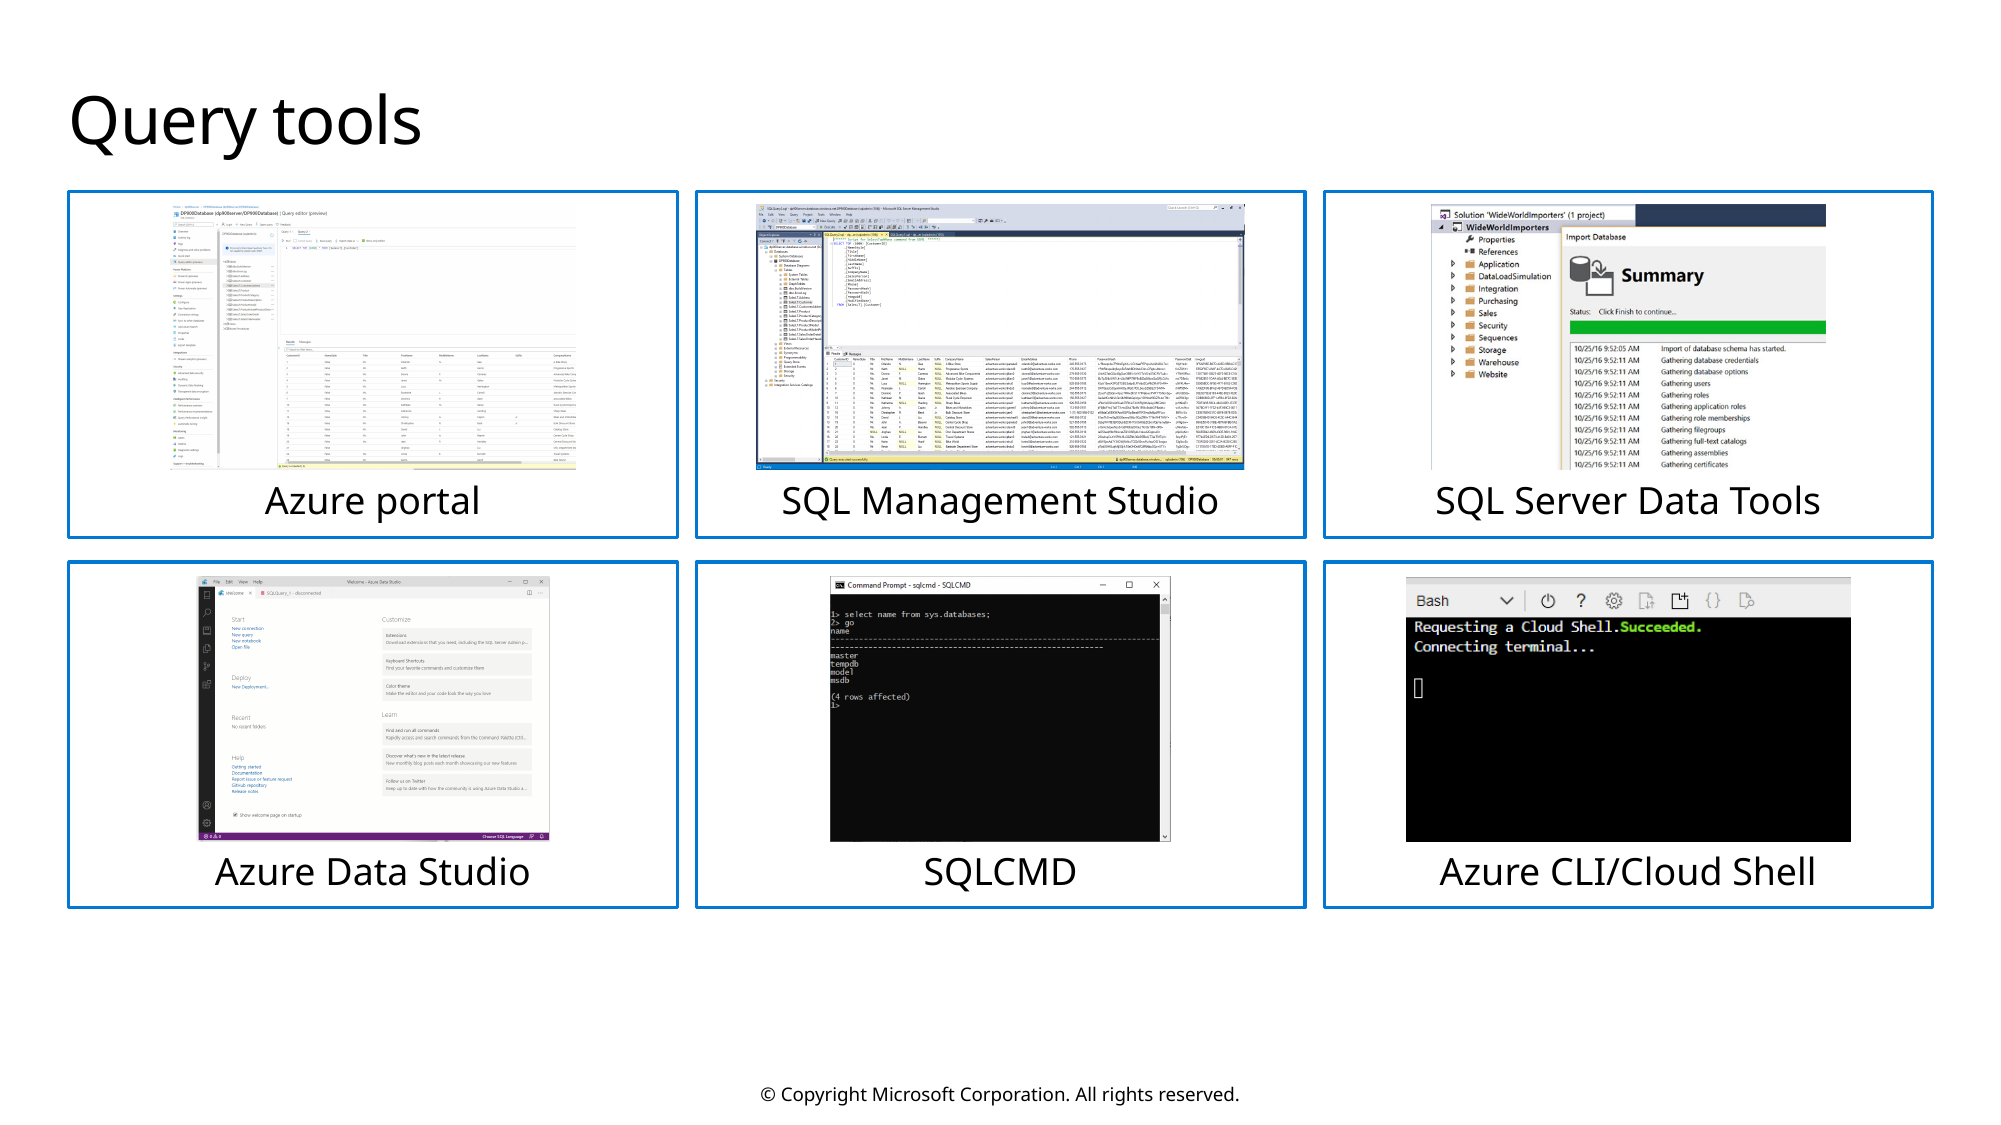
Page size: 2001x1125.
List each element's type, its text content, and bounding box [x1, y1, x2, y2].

picture [1405, 576, 1851, 842]
title Query tools [68, 72, 1930, 184]
text_box SQL Server Data Tools [1323, 191, 1934, 538]
text_box Azure Data Studio [68, 561, 678, 909]
picture [756, 204, 1246, 470]
picture [196, 576, 550, 842]
picture [1431, 204, 1826, 470]
picture [830, 576, 1171, 842]
text_box SQL Management Studio [696, 191, 1306, 538]
text_box SQLCMD [696, 561, 1306, 909]
picture [170, 204, 576, 470]
text_box Azure portal [68, 191, 678, 538]
text_box Azure CLI/Cloud Shell [1323, 561, 1934, 909]
